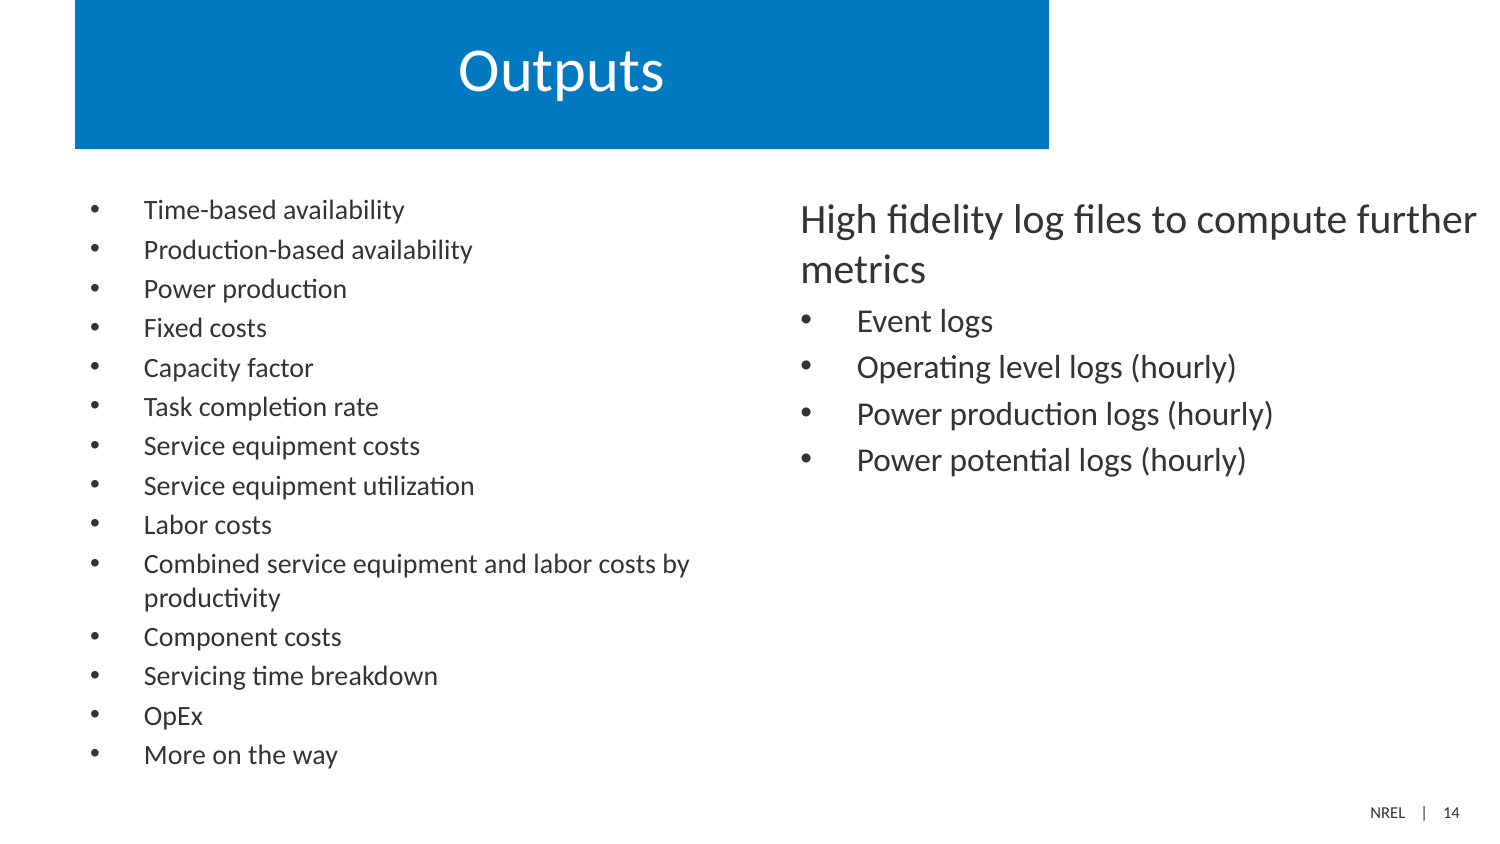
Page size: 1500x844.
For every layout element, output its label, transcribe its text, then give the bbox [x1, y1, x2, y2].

text_box High fidelity log files to compute further metrics Event logs Operating level logs (hourly) Power production logs (hourly) Power potential logs (hourly) [785, 184, 1496, 779]
list Time-based availability Production-based availability Power production Fixed costs Capacity factor Task completion rate Service equipment costs Service equipment utilization Labor costs Combined service equipment and labor costs by productivity Component costs Servicing time breakdown OpEx More on the way [75, 184, 785, 779]
title Outputs [75, 0, 1049, 149]
